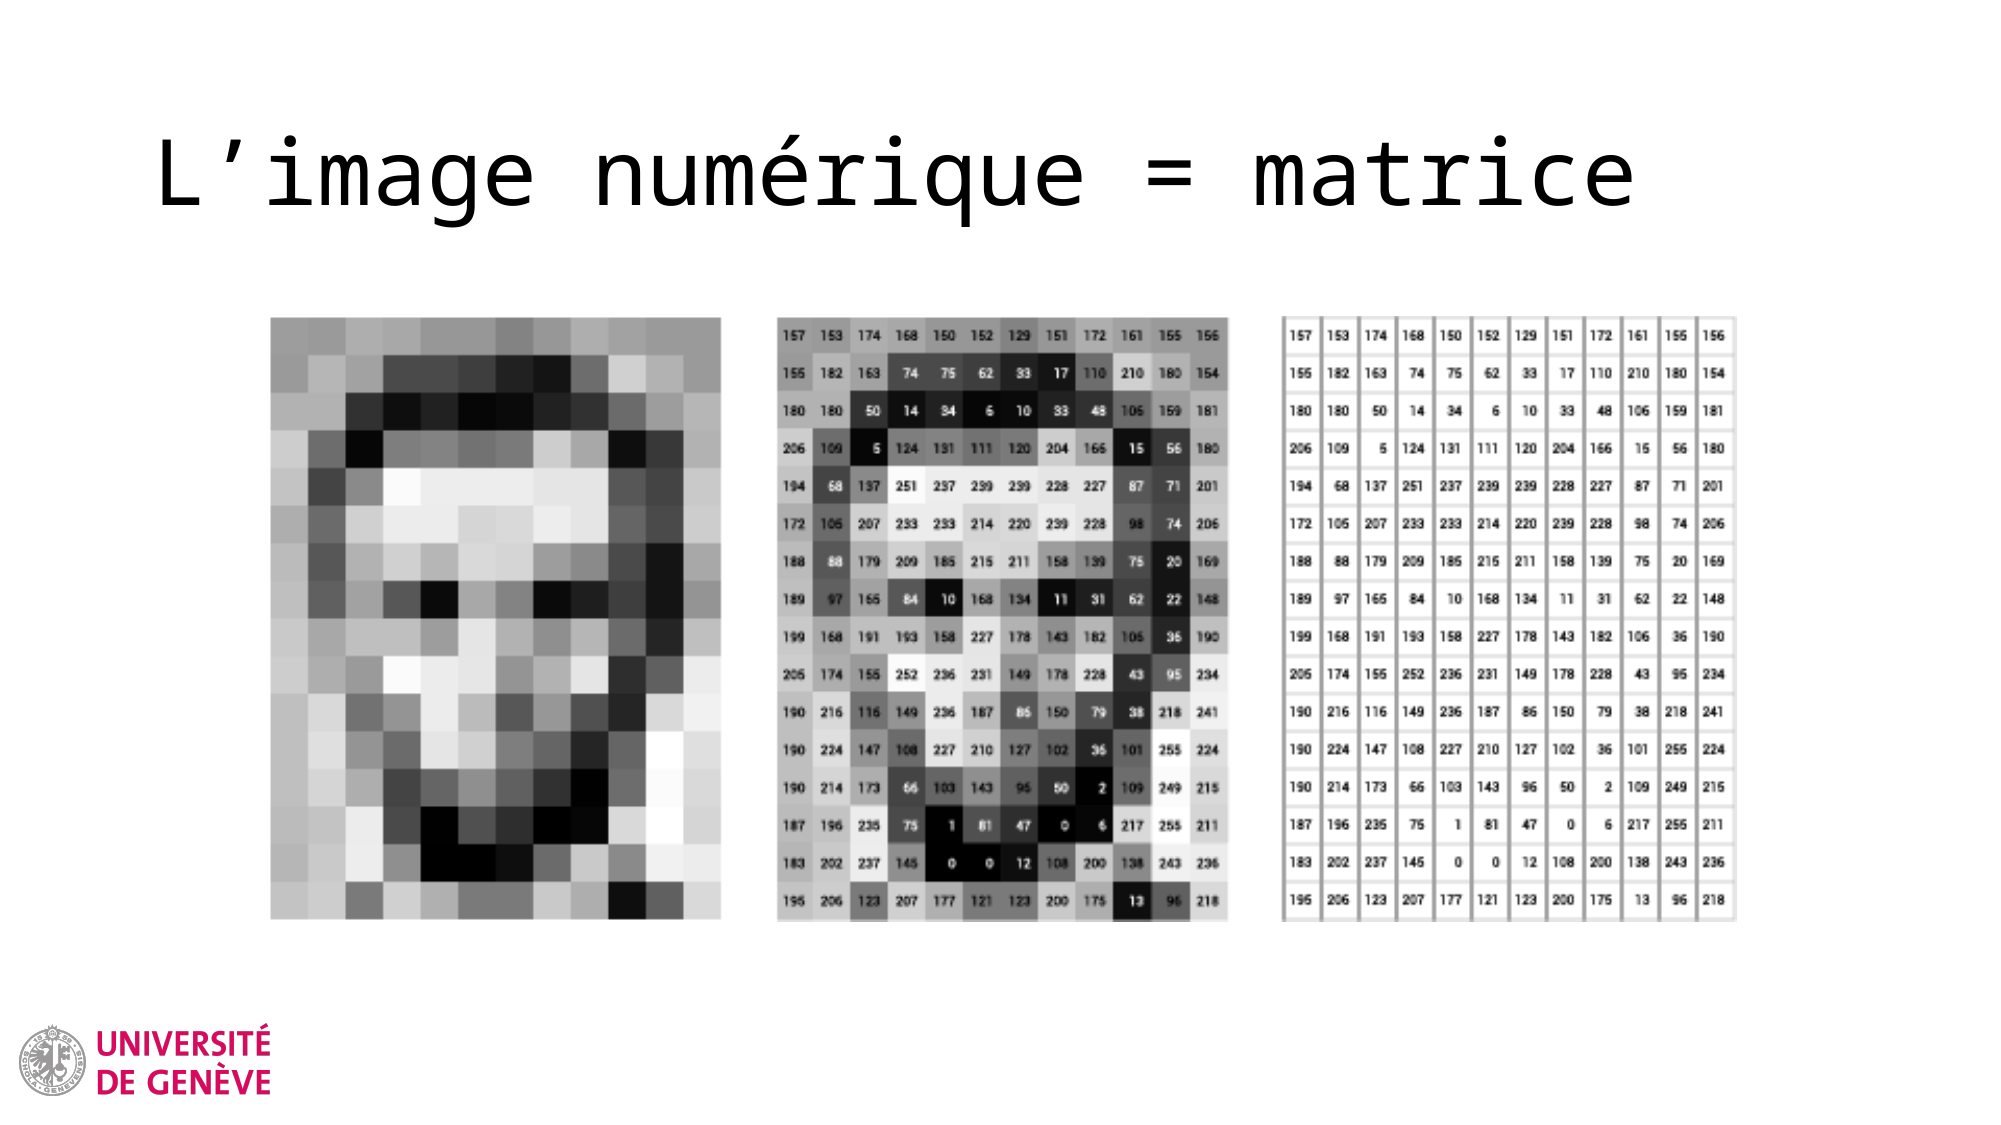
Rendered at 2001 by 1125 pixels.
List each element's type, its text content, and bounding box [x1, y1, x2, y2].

picture [269, 316, 1737, 922]
title L’image numérique = matrice [137, 59, 1863, 278]
picture [19, 1023, 270, 1096]
